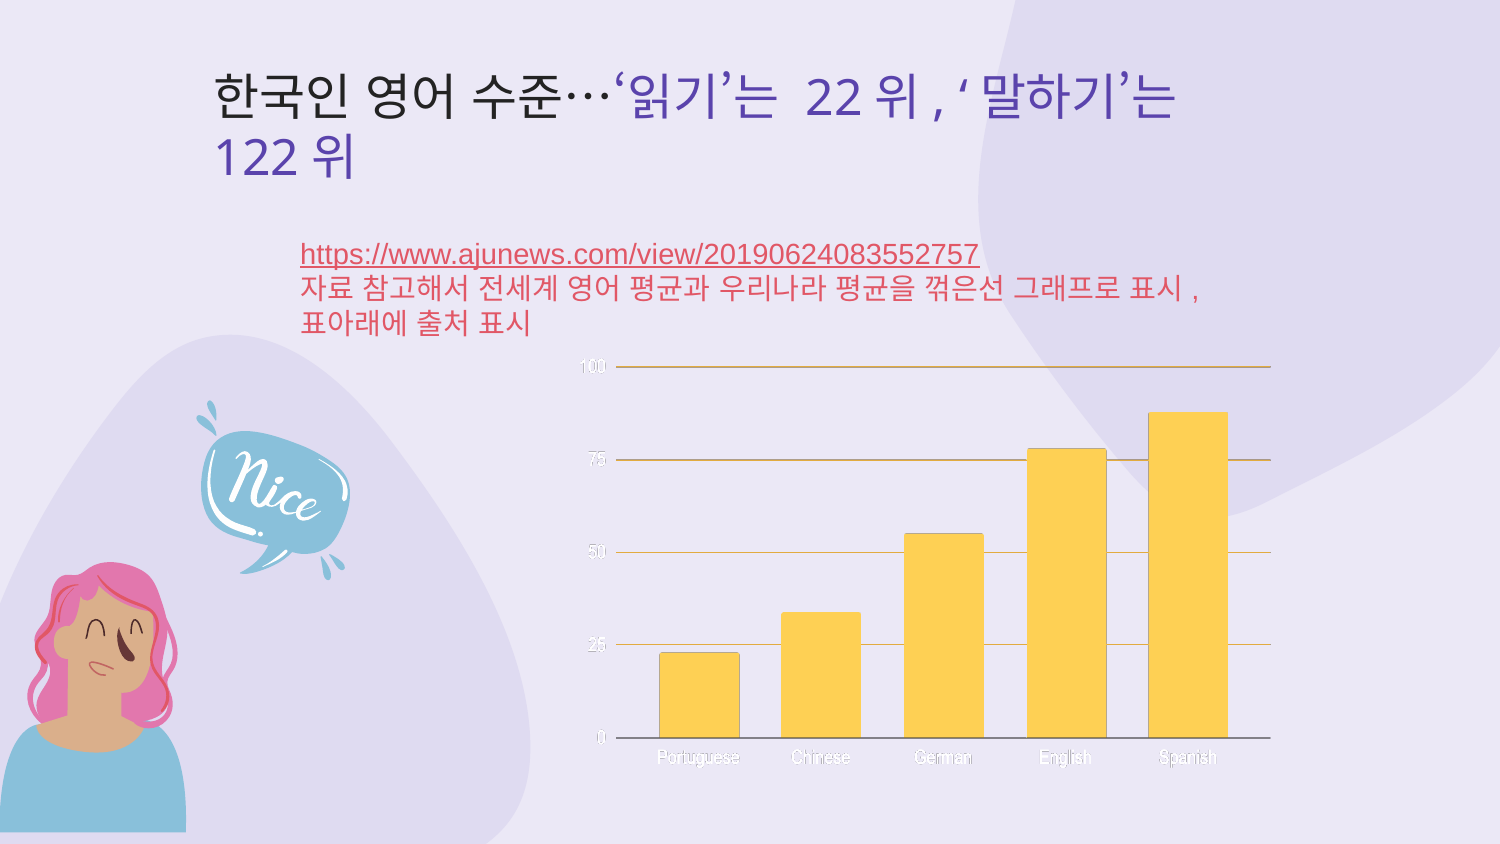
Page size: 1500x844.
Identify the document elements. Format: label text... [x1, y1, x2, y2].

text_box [196, 400, 351, 581]
text_box https://www.ajunews.com/view/20190624083552757 자료 참고해서 전세계 영어 평균과 우리나라 평균을 꺾은선 그래프로 표시, 표아래에 출처 표시 [285, 228, 1215, 383]
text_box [0, 561, 195, 833]
picture [556, 334, 1293, 790]
title 한국인 영어 수준…‘읽기’는 22위, ‘말하기’는 122위 [198, 136, 1302, 201]
